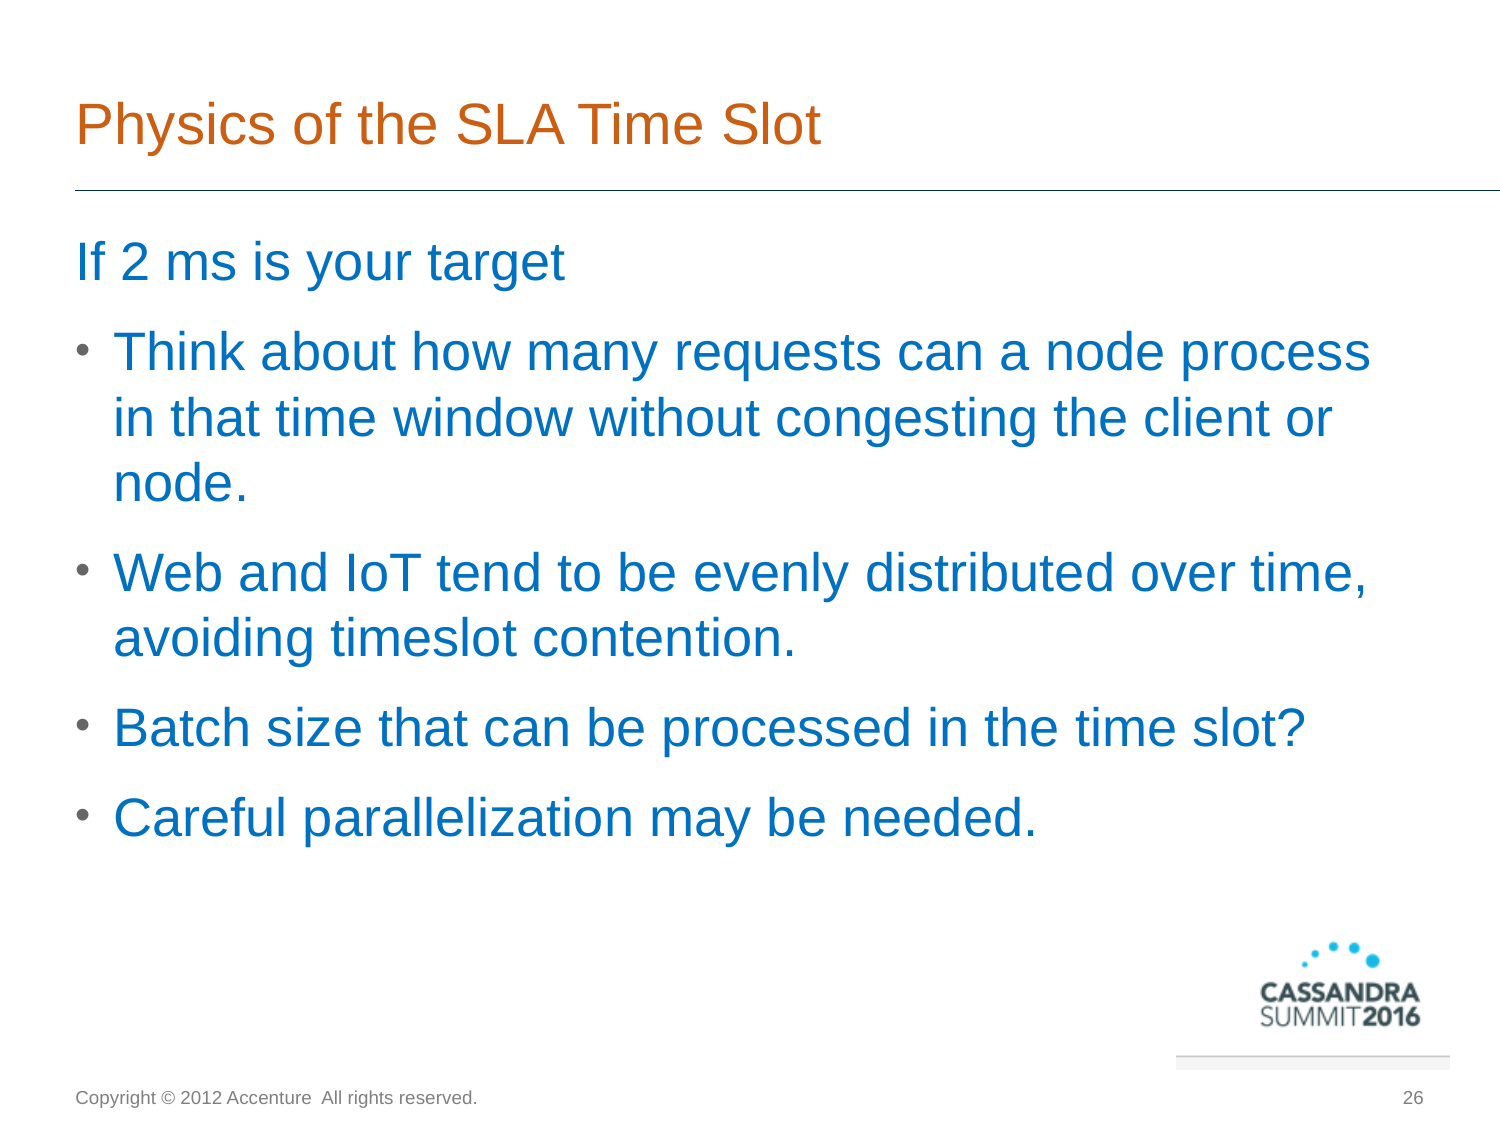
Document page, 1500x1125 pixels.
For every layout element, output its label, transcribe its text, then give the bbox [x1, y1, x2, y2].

picture [1176, 871, 1451, 1071]
list If 2 ms is your target Think about how many requests can a node process in that time window without congesting the client or node. Web and IoT tend to be evenly distributed over time, avoiding timeslot contention. Batch size that can be processed in the time slot? Careful parallelization may be needed. [75, 226, 1425, 864]
title Physics of the SLA Time Slot [75, 27, 1422, 157]
